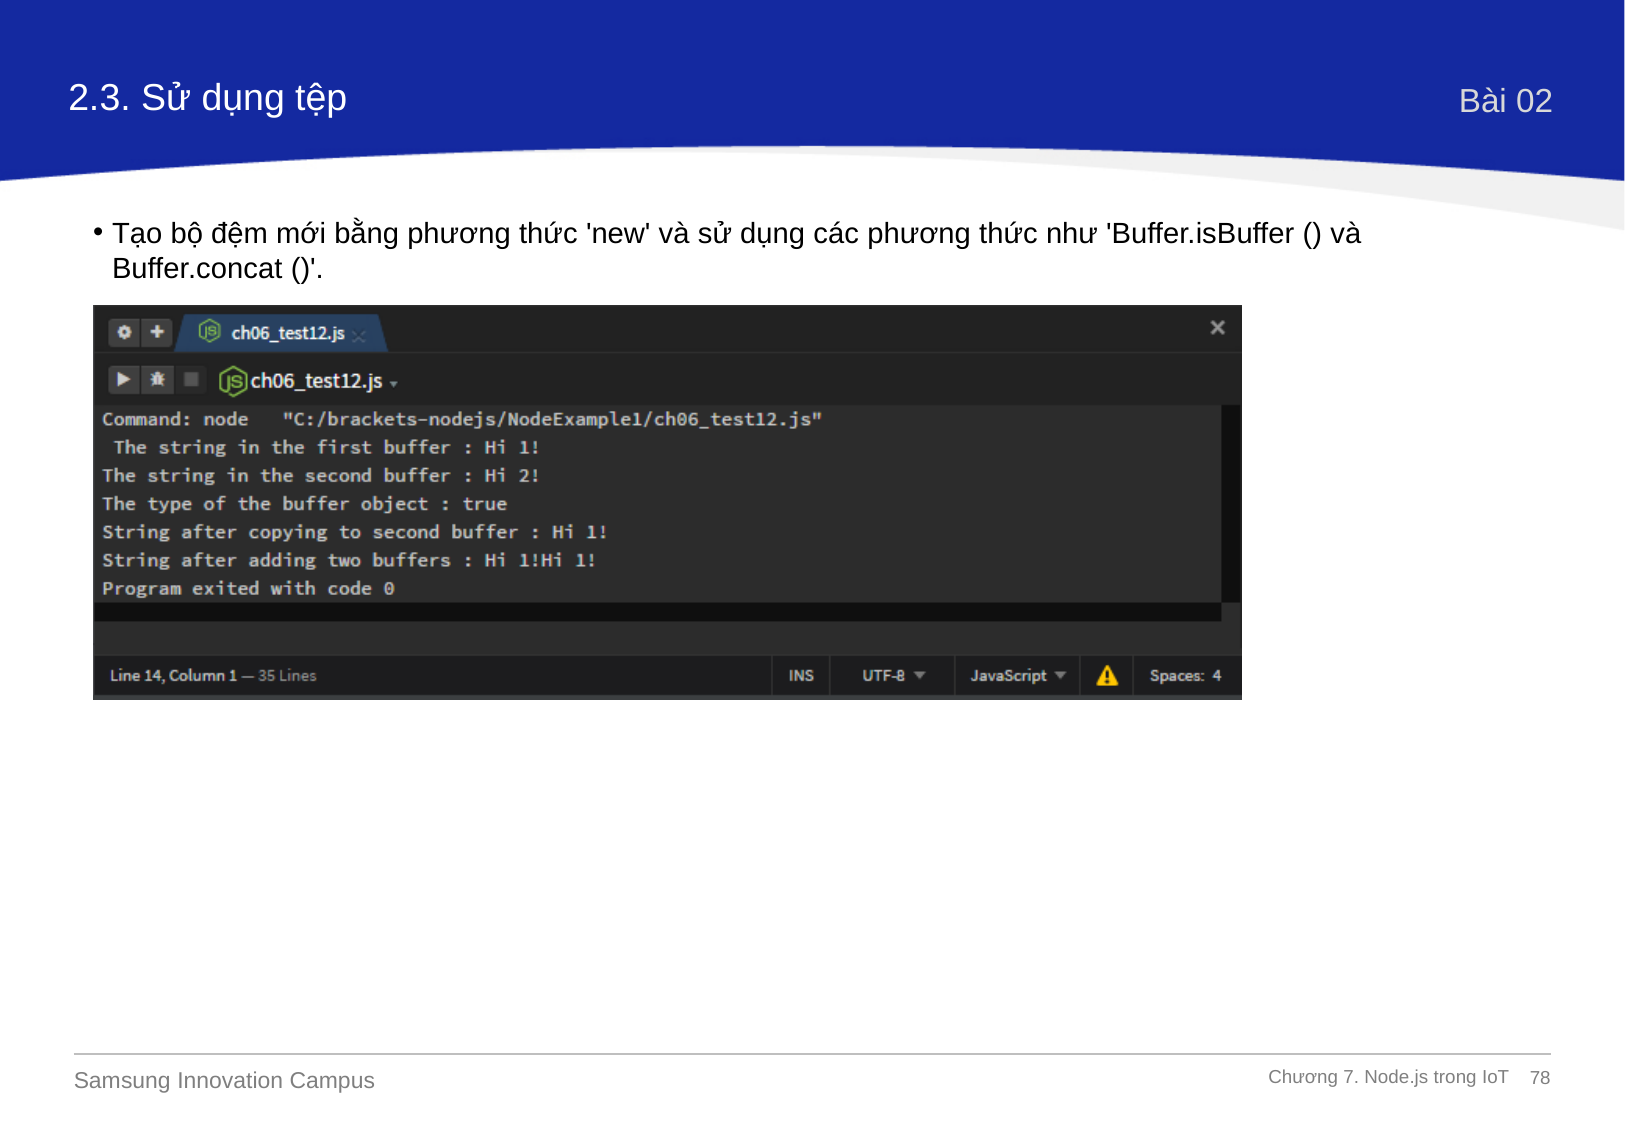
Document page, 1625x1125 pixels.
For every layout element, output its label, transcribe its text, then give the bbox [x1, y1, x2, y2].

picture [0, 0, 1625, 1125]
text_box Bài 02 [1422, 78, 1554, 119]
text_box Tạo bộ đệm mới bằng phương thức 'new' và sử dụng các phương thức như 'Buffer.isBuffer () và Buffer.concat ()'. [93, 214, 1507, 285]
text_box 2.3. Sử dụng tệp [68, 72, 1024, 118]
